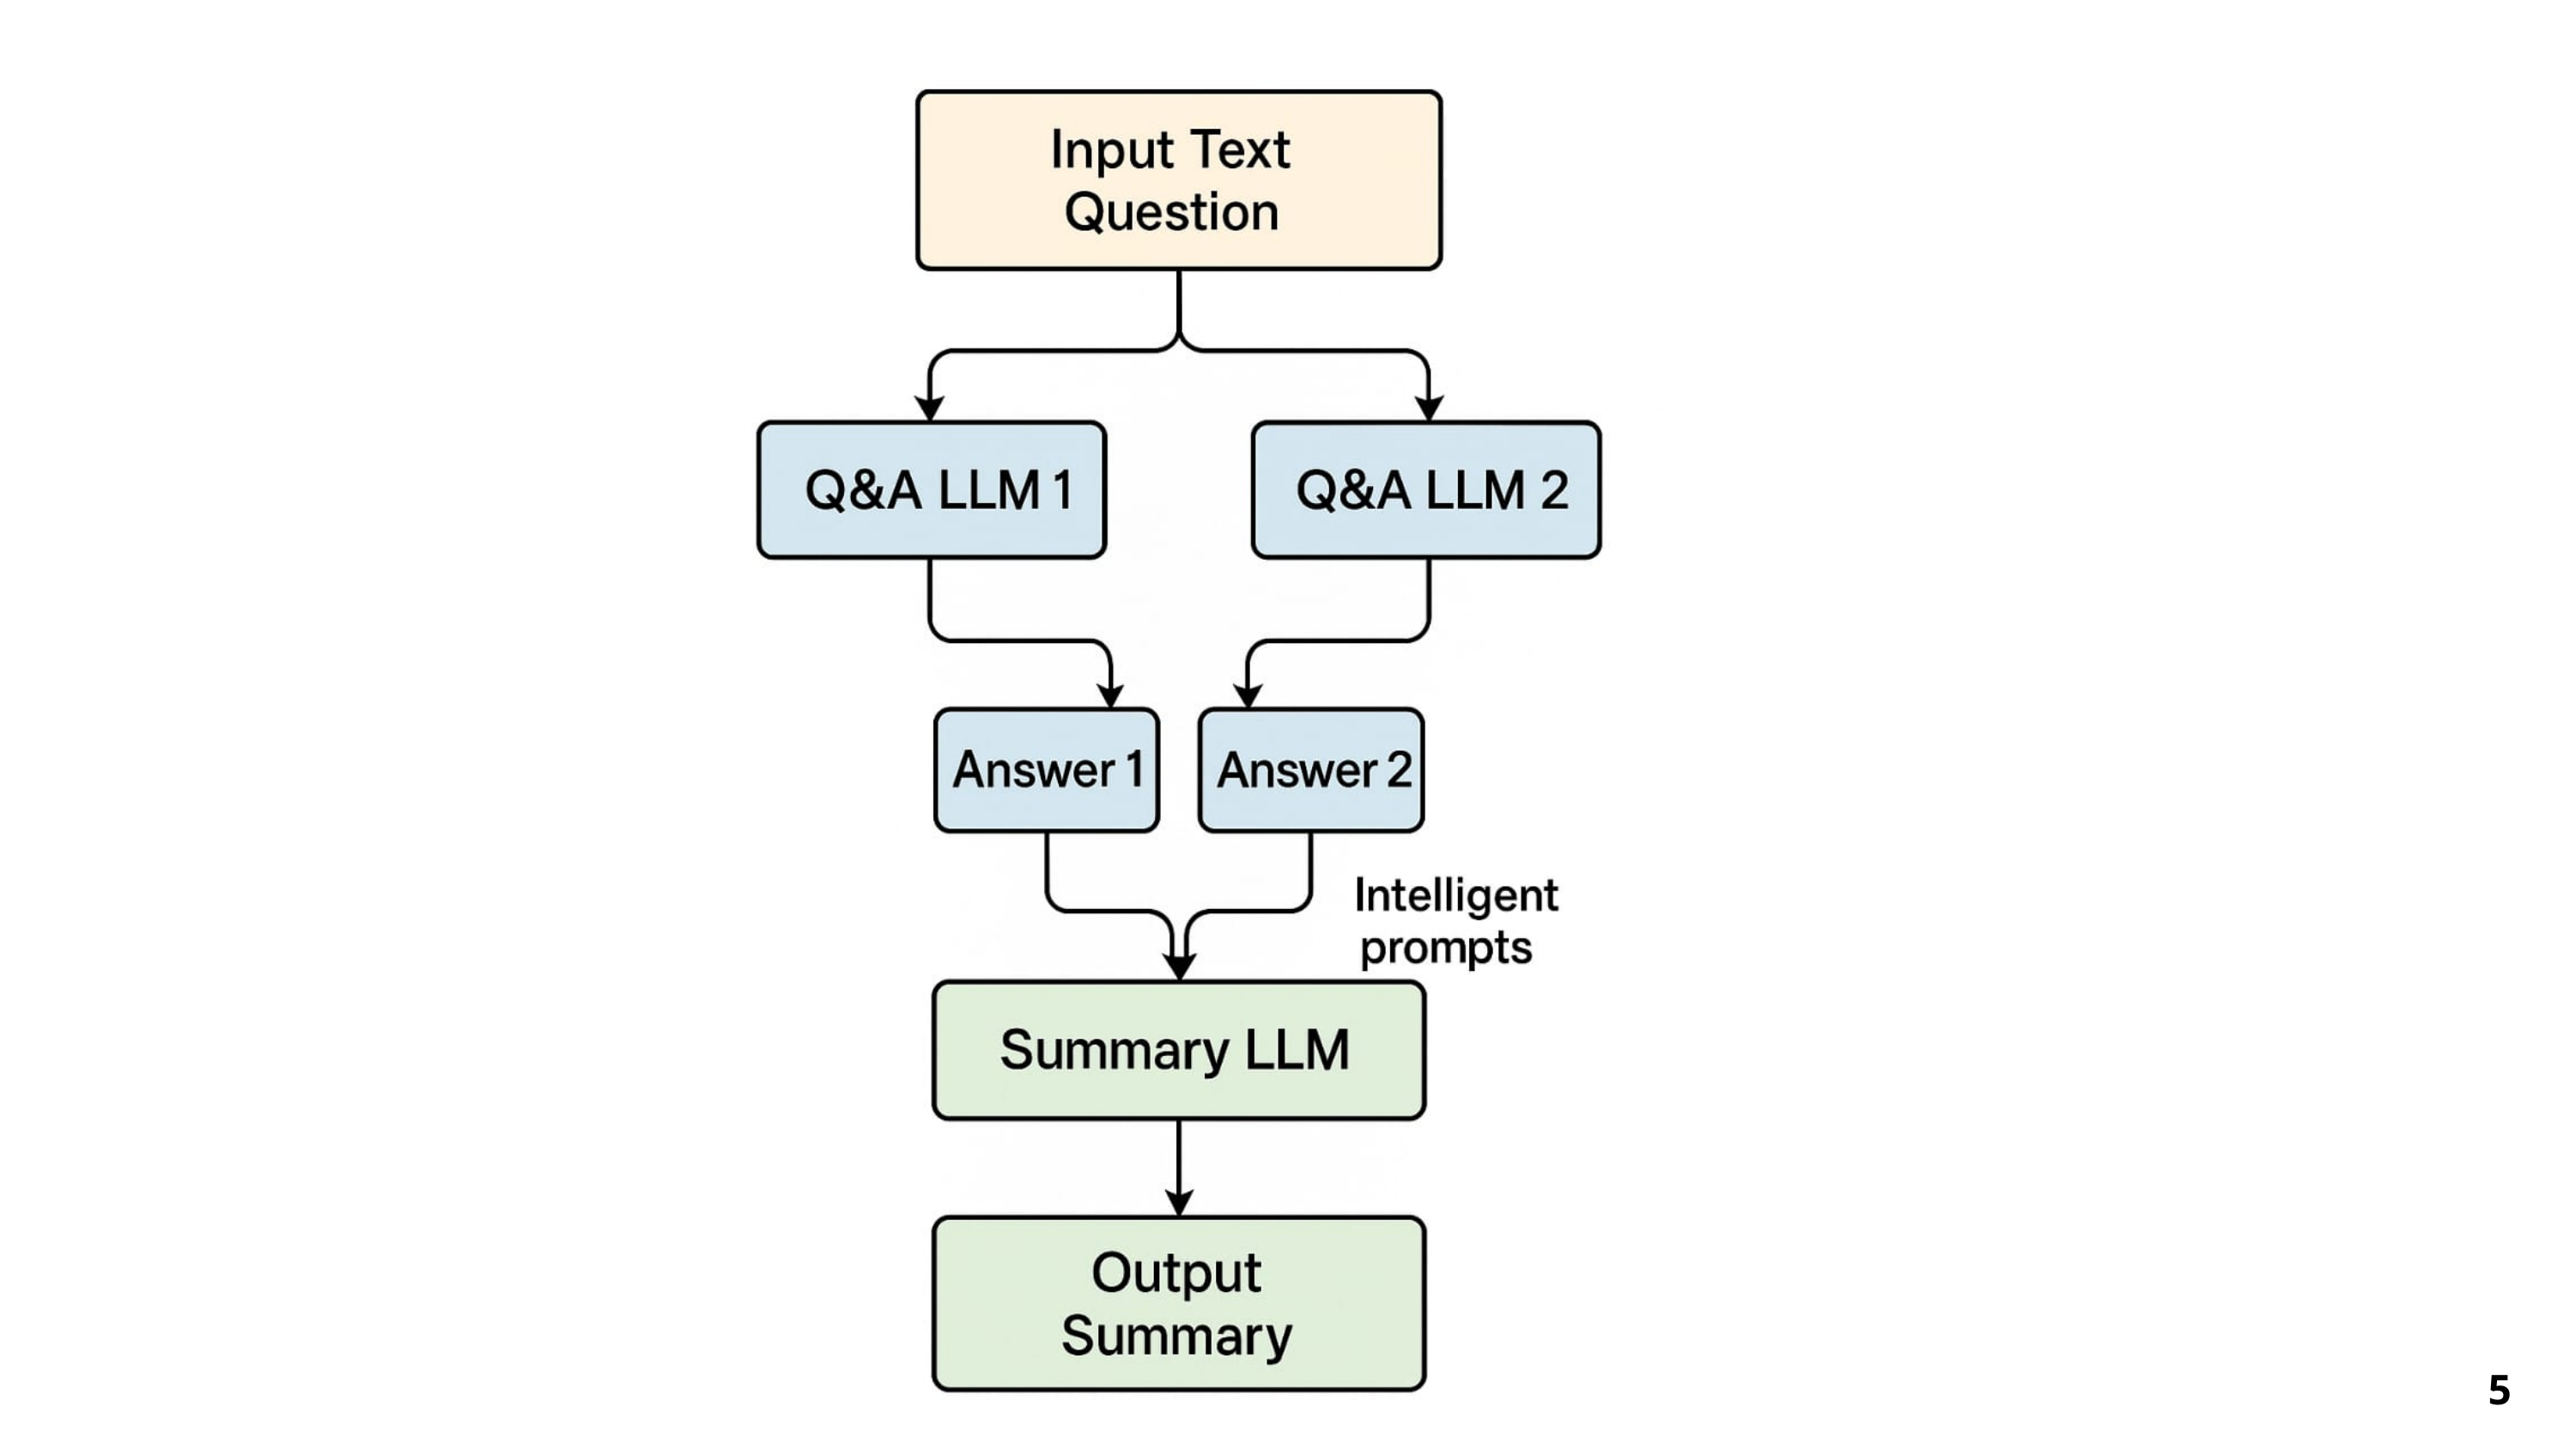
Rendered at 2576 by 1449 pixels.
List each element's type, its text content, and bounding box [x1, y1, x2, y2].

text_box [696, 78, 1662, 1449]
text_box 5 [2488, 1355, 2512, 1413]
